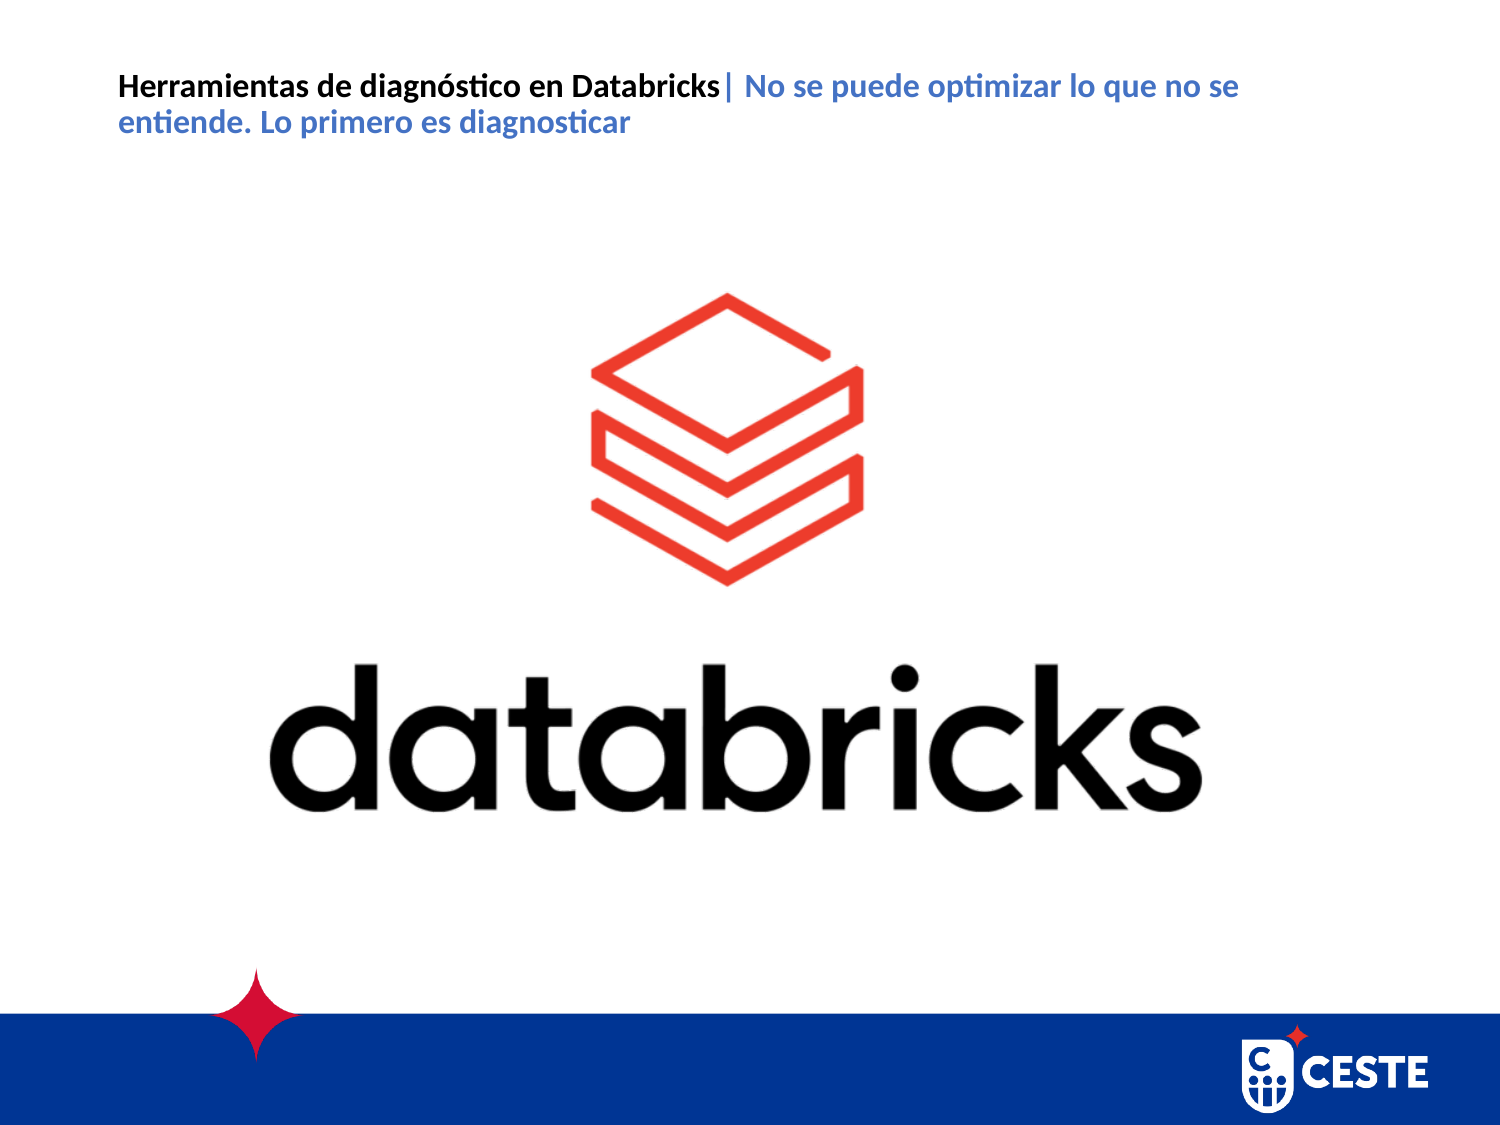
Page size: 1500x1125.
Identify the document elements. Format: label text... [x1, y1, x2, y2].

picture [1222, 1014, 1447, 1122]
picture [206, 965, 306, 1065]
title Herramientas de diagnóstico en Databricks| No se puede optimizar lo que no se entiende. Lo primero es diagnosticar [103, 59, 1397, 149]
picture [135, 237, 1336, 868]
